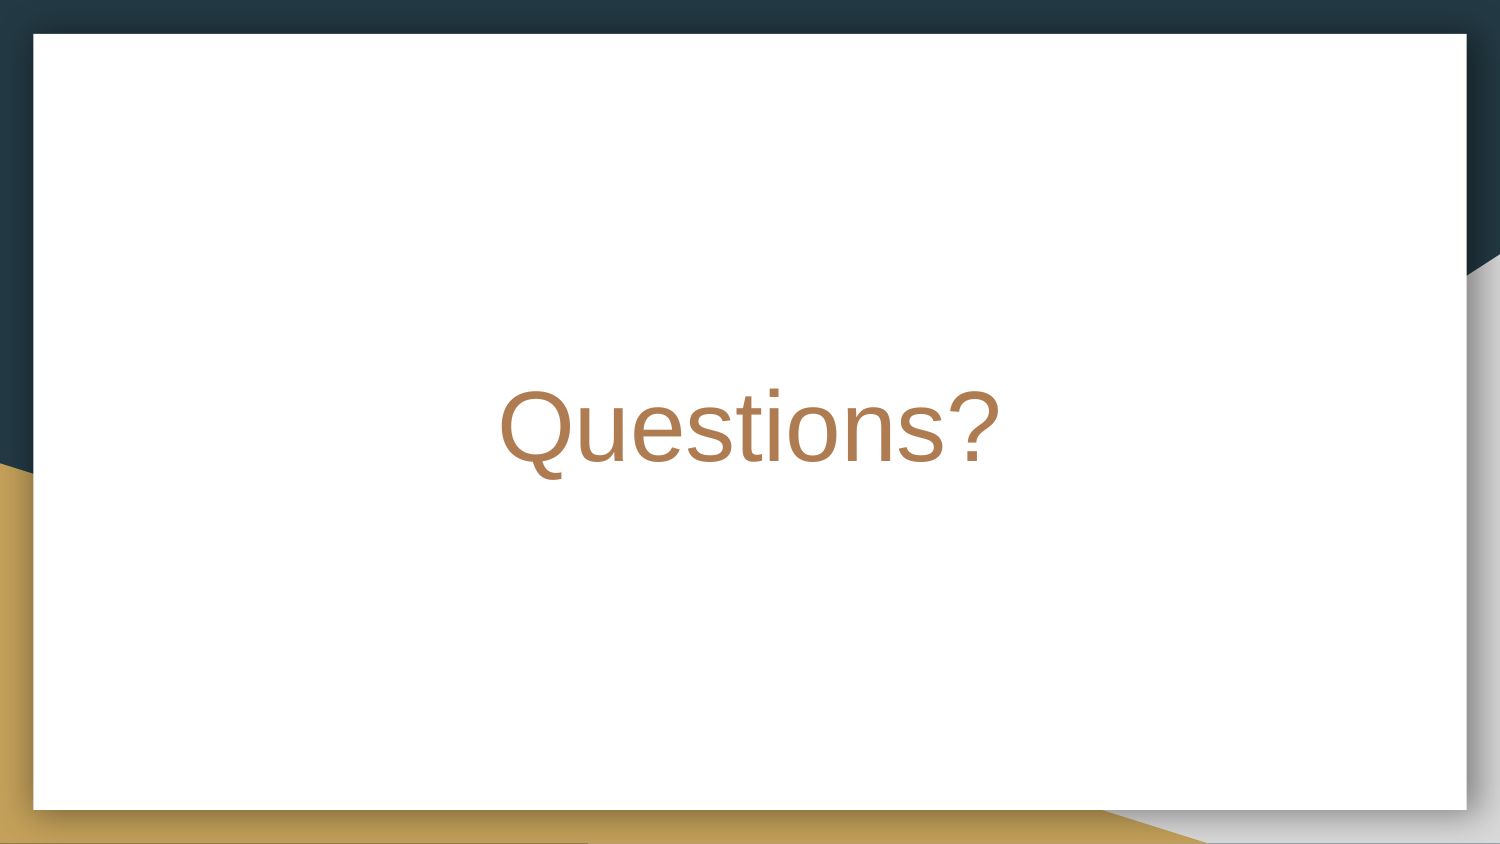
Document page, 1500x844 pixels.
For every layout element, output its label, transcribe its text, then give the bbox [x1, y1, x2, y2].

title Questions? [38, 37, 1462, 807]
